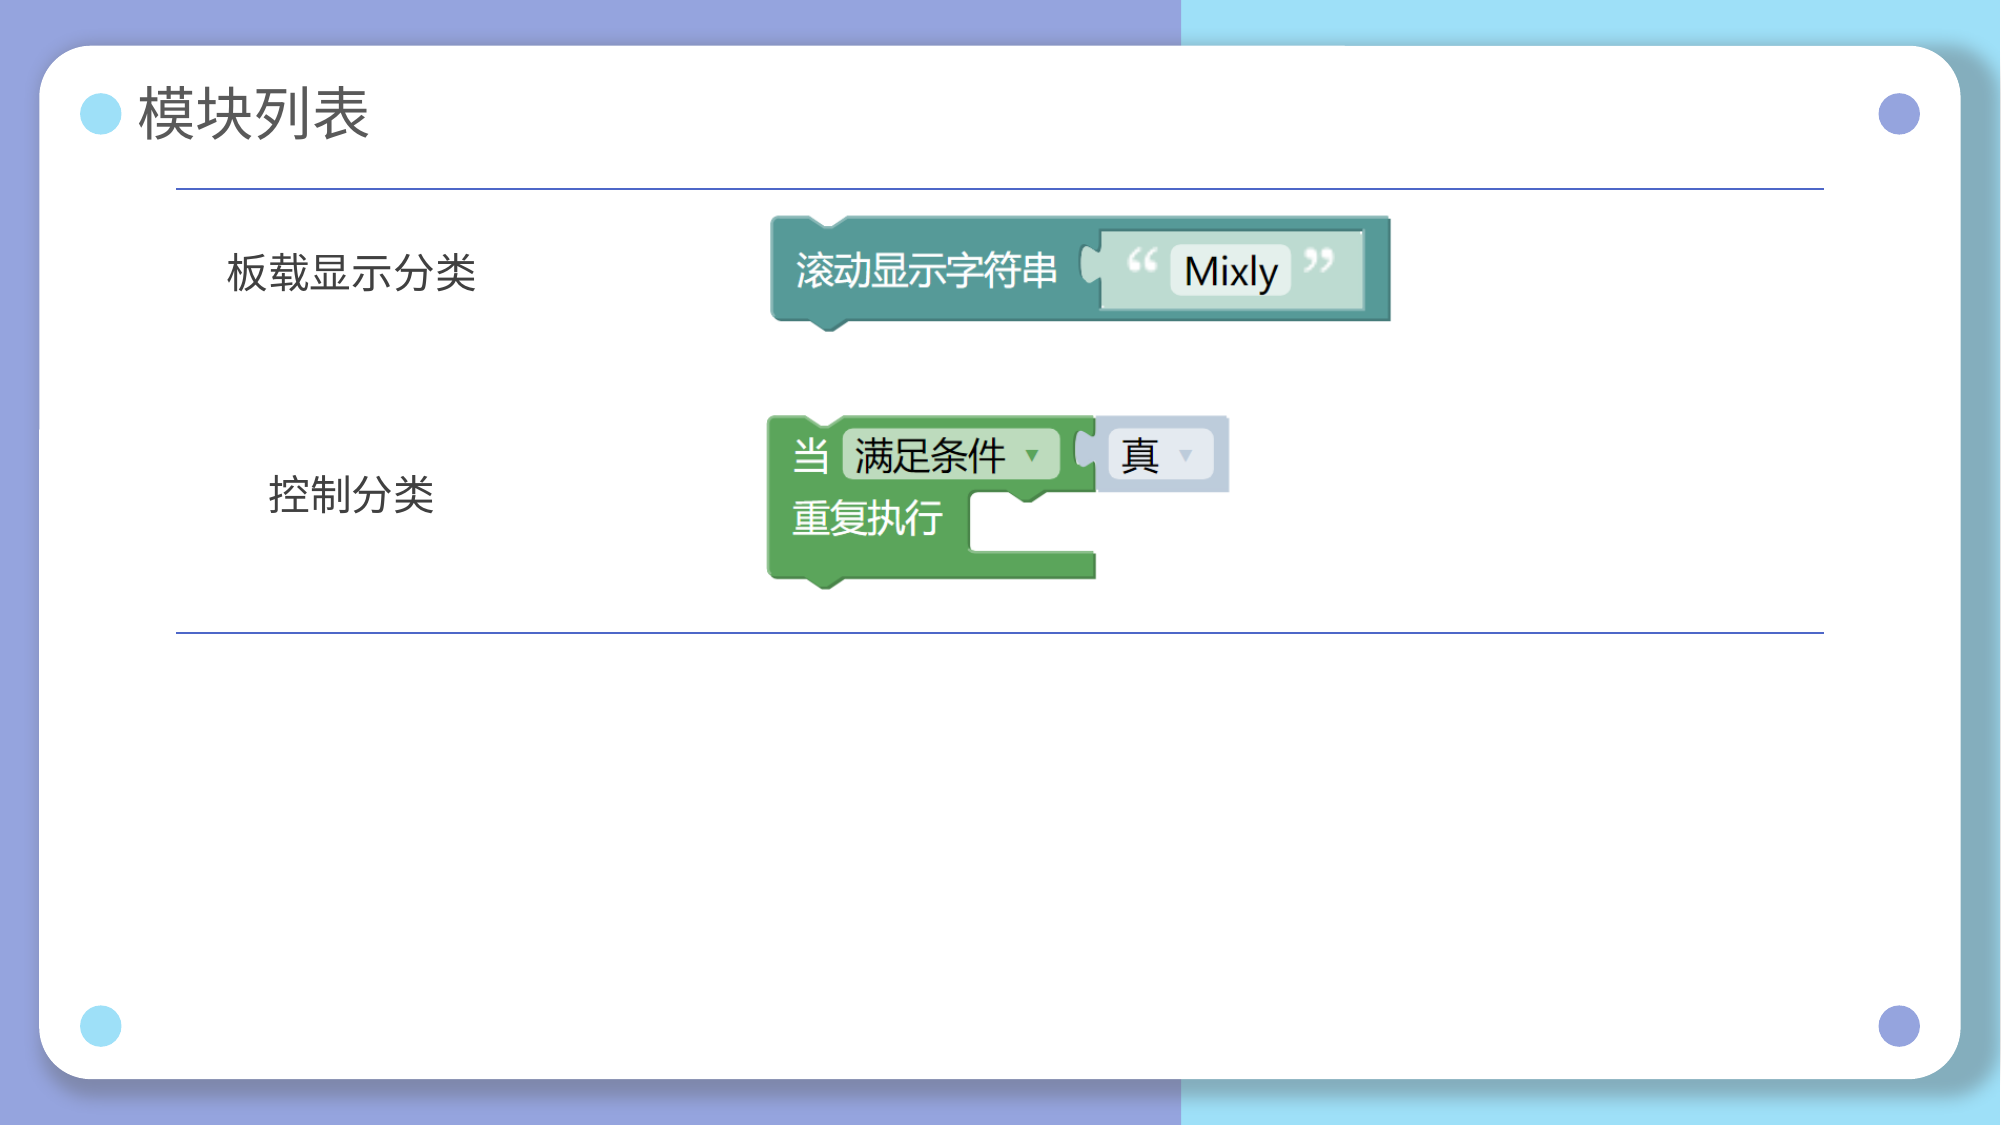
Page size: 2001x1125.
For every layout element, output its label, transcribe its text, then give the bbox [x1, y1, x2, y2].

table_cell 控制分类 [176, 351, 527, 632]
table_header 板载显示分类 [176, 190, 527, 351]
picture [764, 205, 1399, 335]
title 模块列表 [137, 77, 976, 157]
table_header [527, 190, 1824, 351]
table_cell [527, 351, 1824, 632]
picture [763, 411, 1236, 593]
